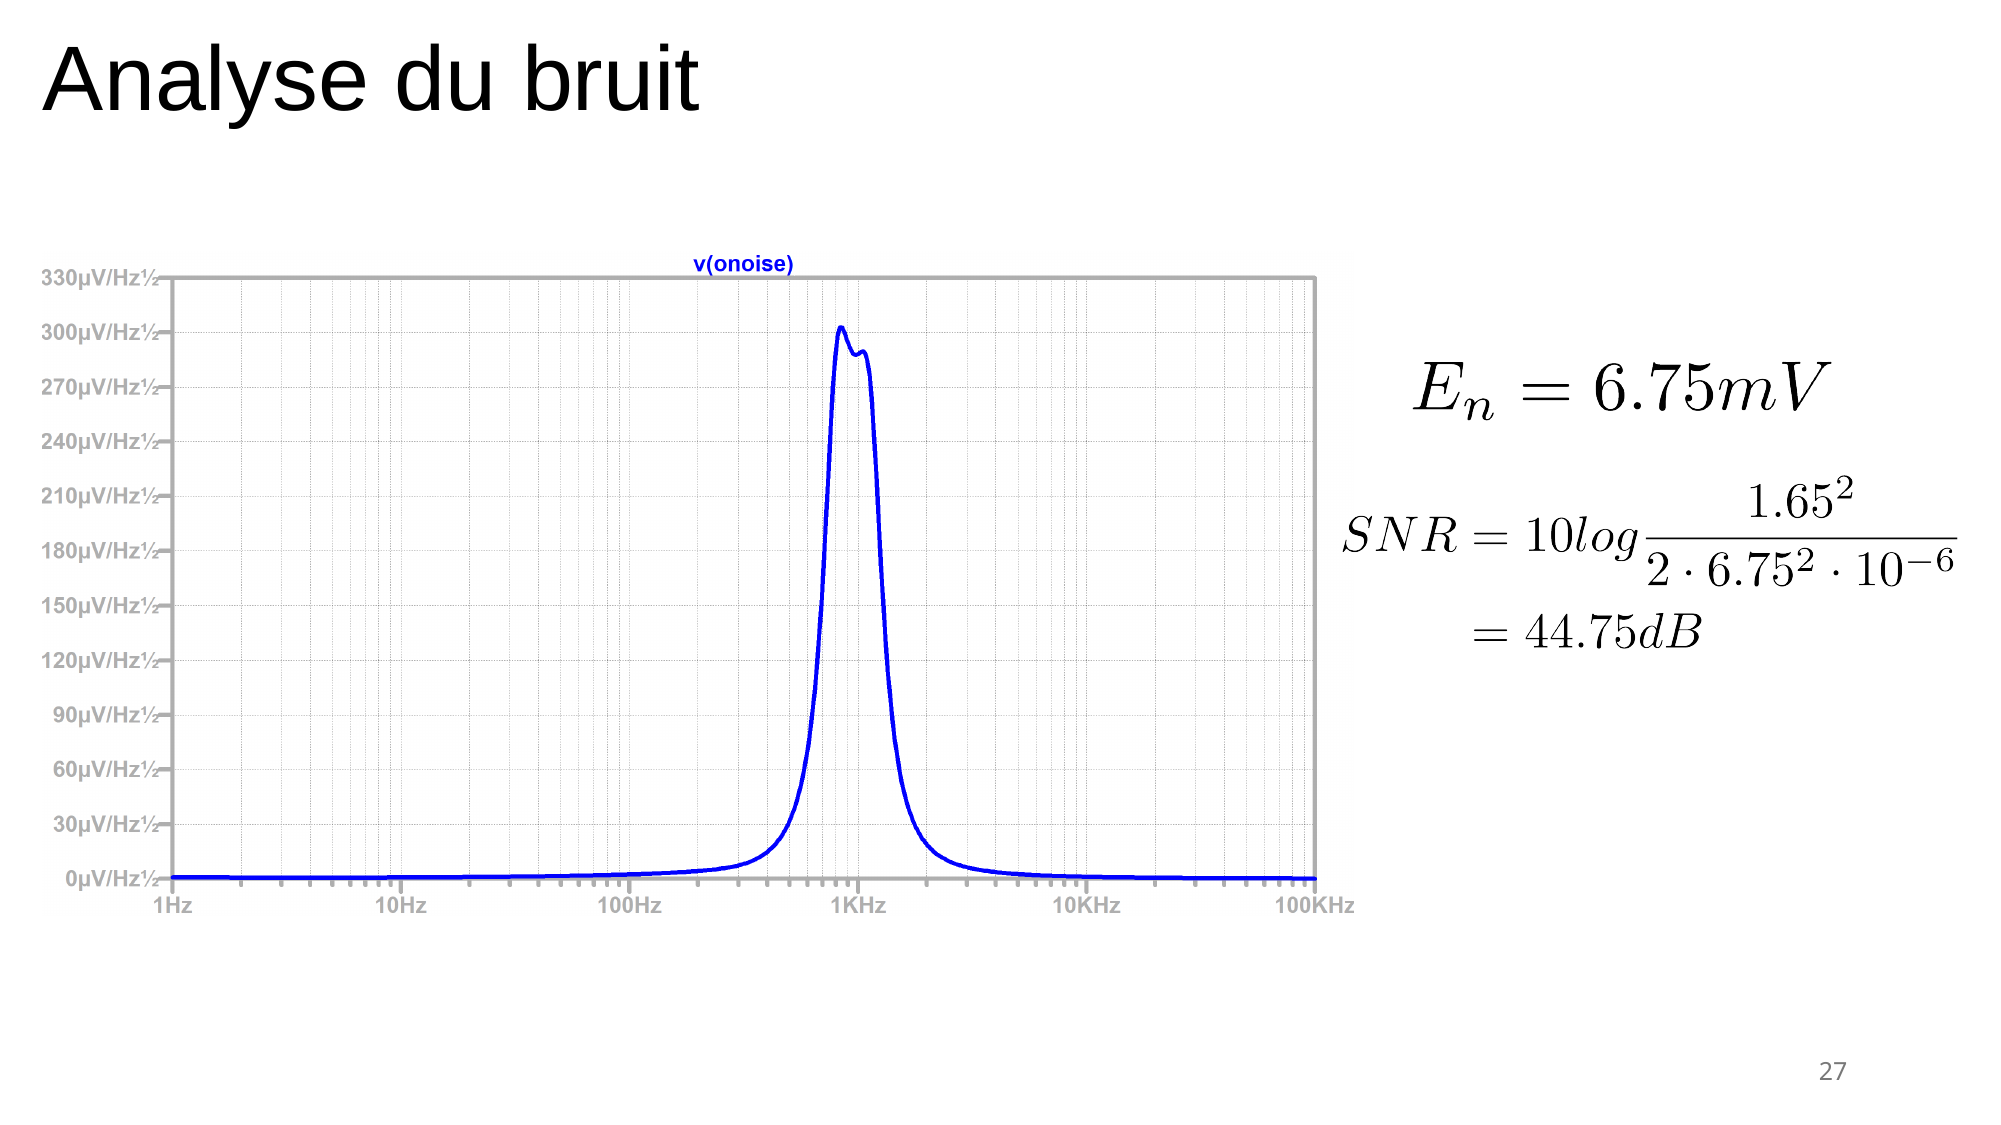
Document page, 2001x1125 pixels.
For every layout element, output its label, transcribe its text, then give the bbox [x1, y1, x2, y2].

picture [42, 250, 1958, 917]
picture [1411, 360, 1832, 422]
slide_number 27 [1412, 1042, 1863, 1103]
title Analyse du bruit [27, 33, 804, 128]
